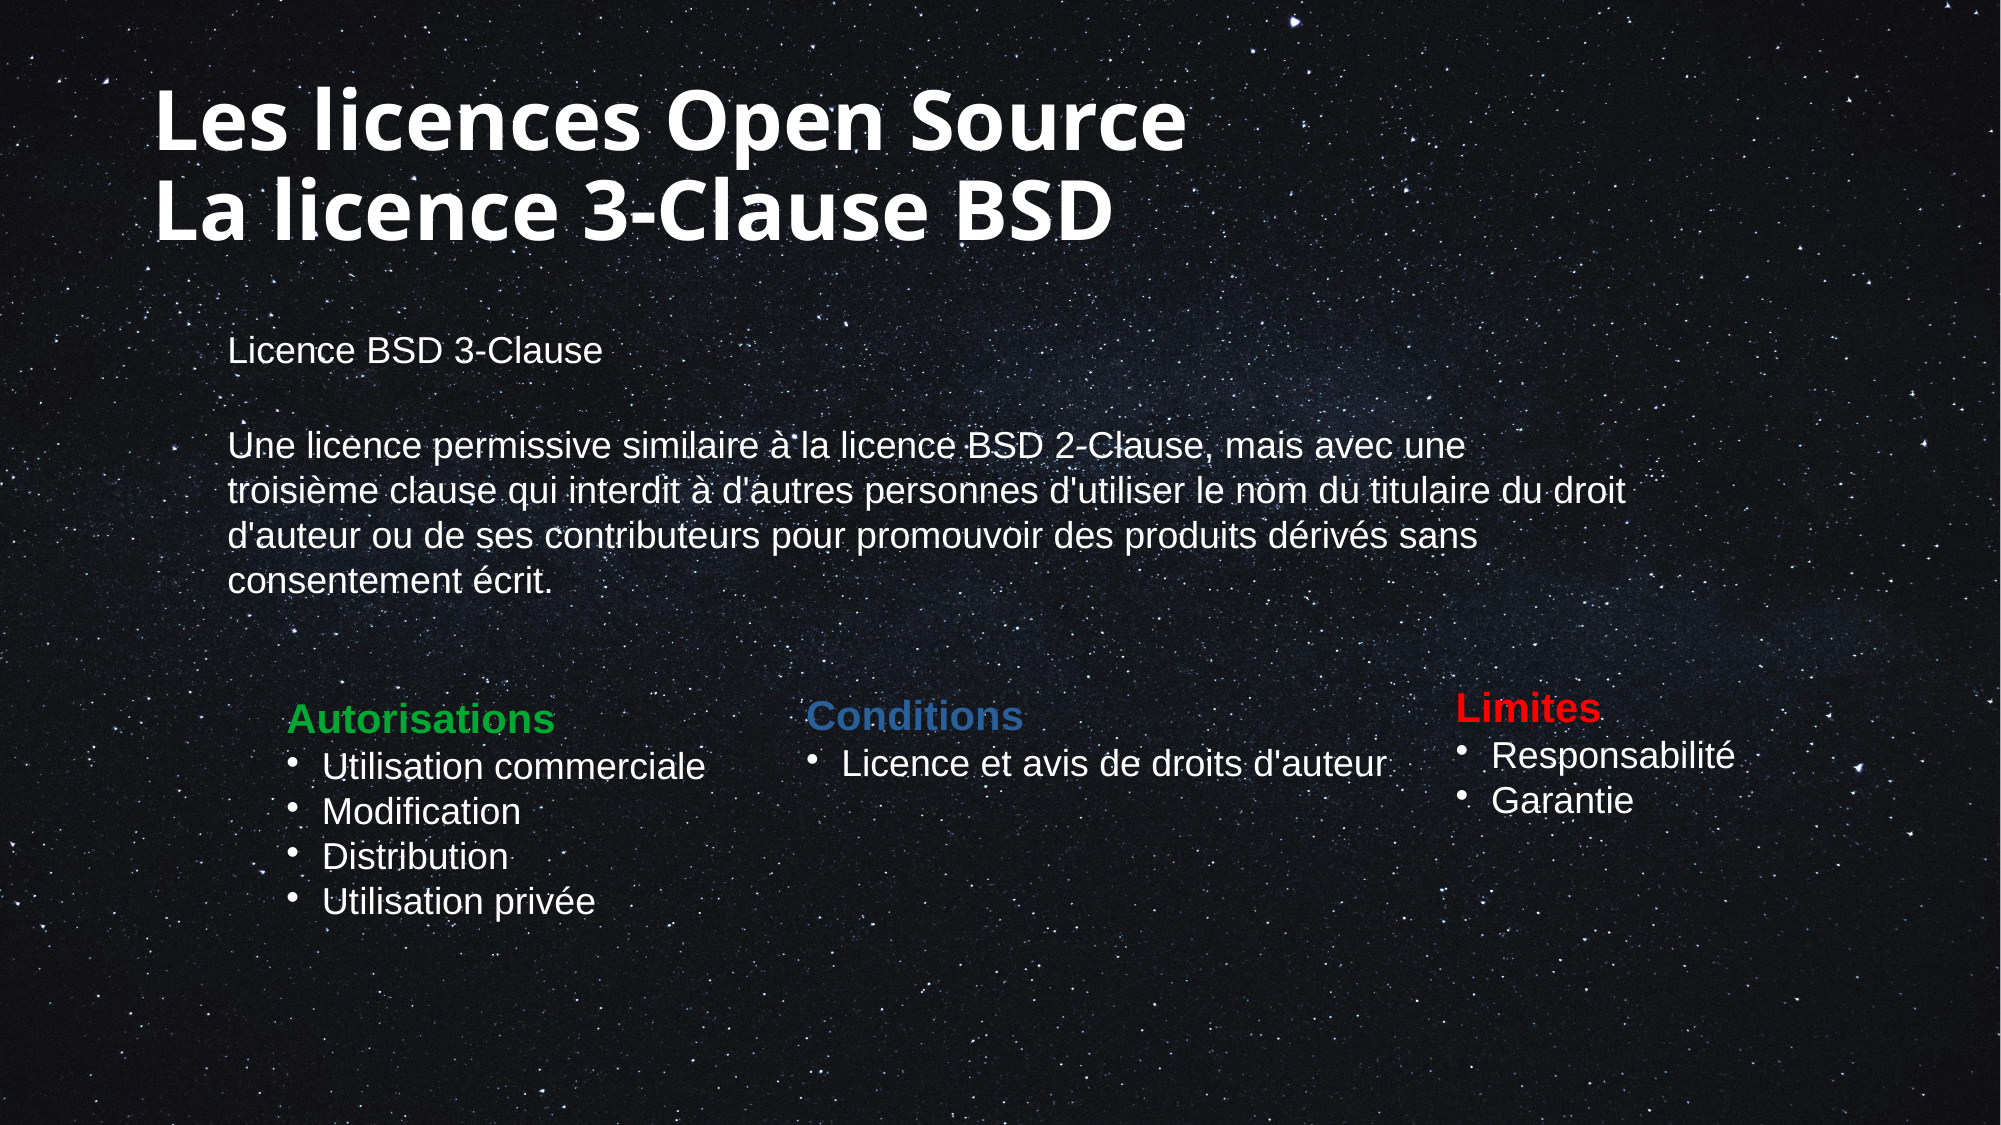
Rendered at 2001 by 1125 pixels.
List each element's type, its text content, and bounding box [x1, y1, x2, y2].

text_box Limites Responsabilité Garantie [1440, 673, 1961, 910]
text_box Autorisations Utilisation commerciale Modification Distribution Utilisation privée [271, 684, 863, 999]
title Les licences Open Source La licence 3-Clause BSD [137, 59, 1359, 278]
picture [0, 0, 2001, 1125]
text_box Une licence permissive similaire à la licence BSD 2-Clause, mais avec une troisième clause qui interdit à d'autres personnes d'utiliser le nom du titulaire du droit d'auteur ou de ses contributeurs pour promouvoir des produits dérivés sans consentement écrit. [212, 413, 1642, 886]
text_box Licence BSD 3-Clause [212, 318, 1489, 413]
text_box Conditions Licence et avis de droits d'auteur [791, 681, 1418, 827]
